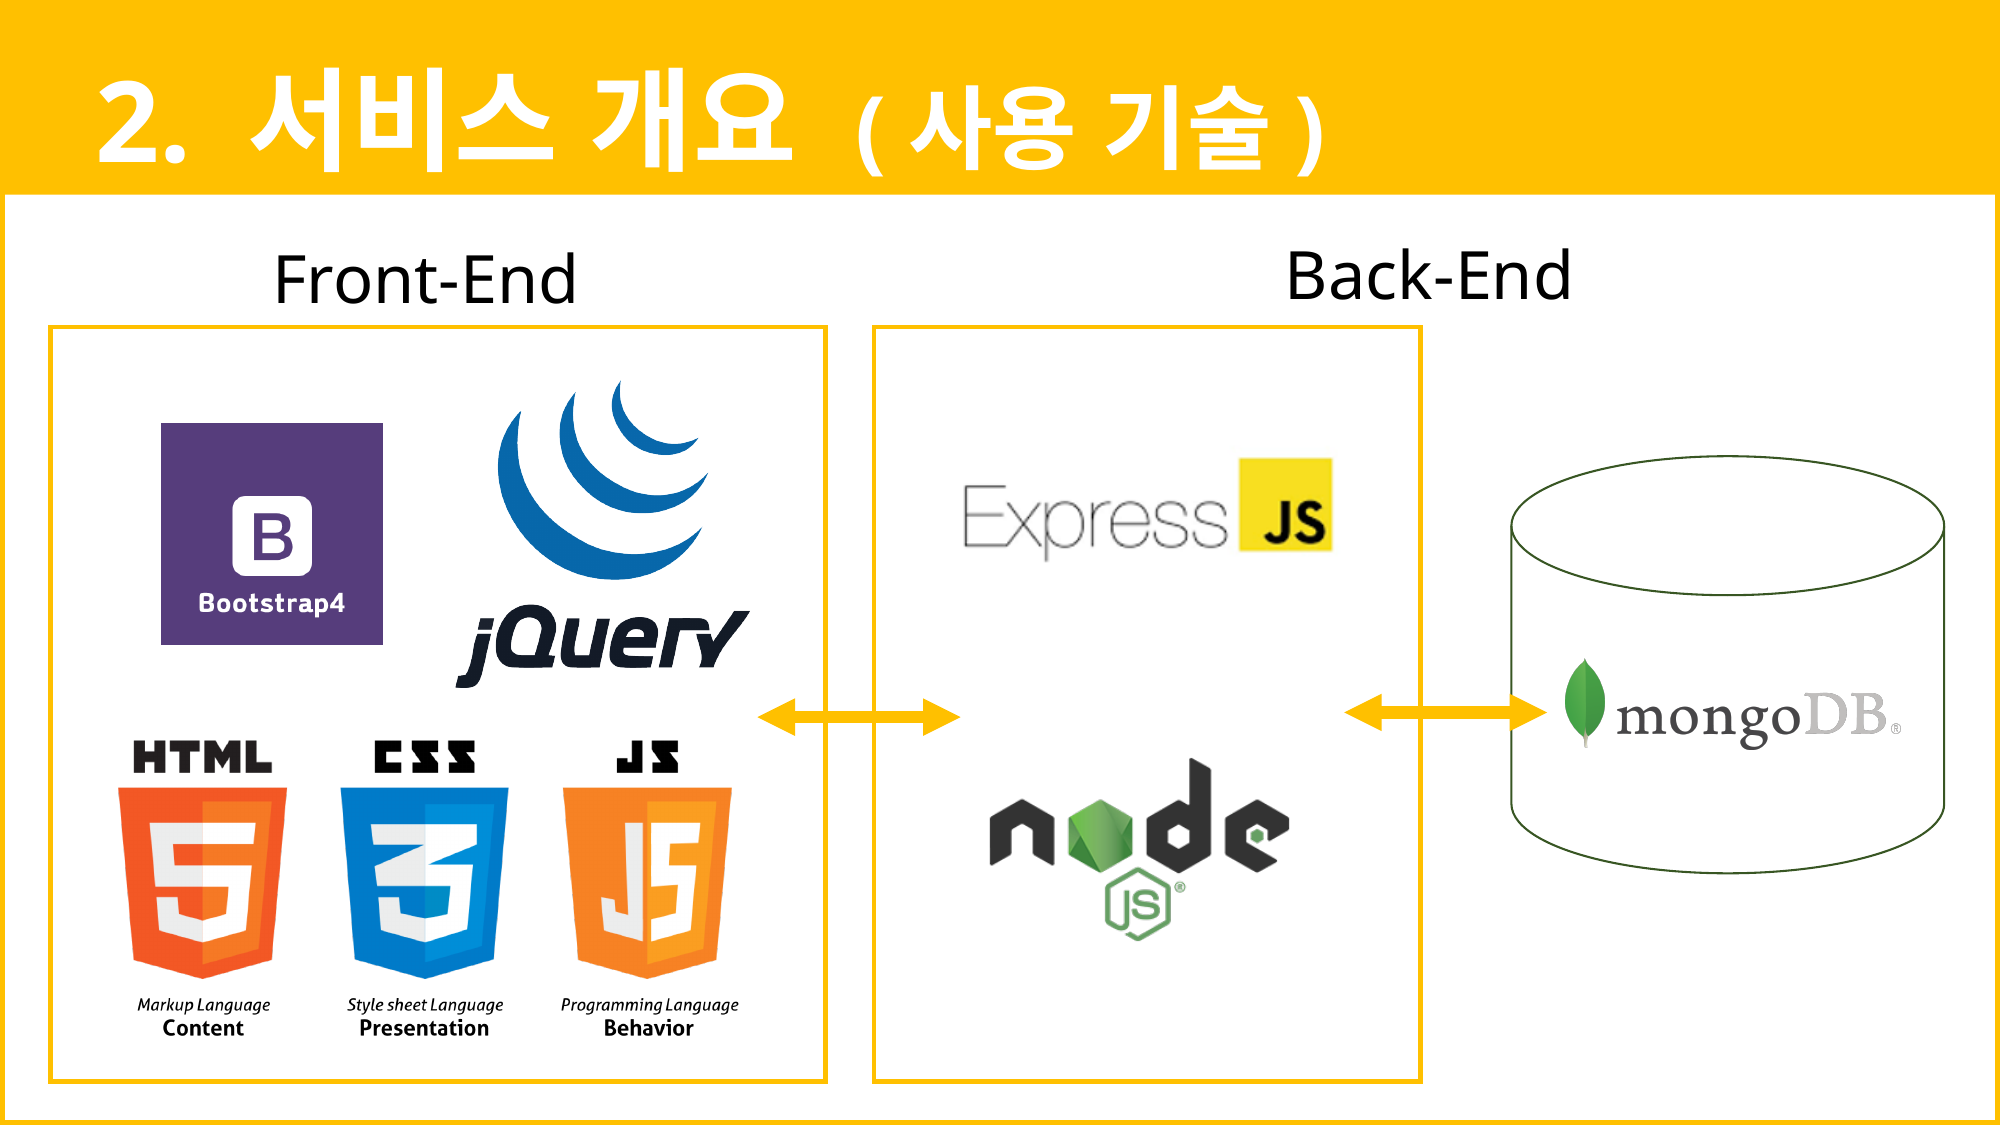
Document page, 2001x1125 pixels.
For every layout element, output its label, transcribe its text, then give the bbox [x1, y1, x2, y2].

picture [910, 428, 1370, 608]
text_box [0, 196, 2000, 1125]
text_box [49, 326, 826, 1083]
picture [1565, 658, 1901, 750]
text_box [1510, 455, 1946, 875]
text_box 2. 서비스 개요 (사용 기술) [80, 43, 1709, 193]
text_box [0, 0, 2000, 196]
picture [118, 740, 748, 1054]
text_box [873, 719, 1422, 1083]
text_box Back-End [1270, 225, 1621, 320]
text_box Front-End [257, 229, 609, 325]
text_box [873, 326, 1422, 712]
picture [865, 712, 1413, 986]
picture [161, 423, 383, 645]
picture [448, 380, 756, 688]
